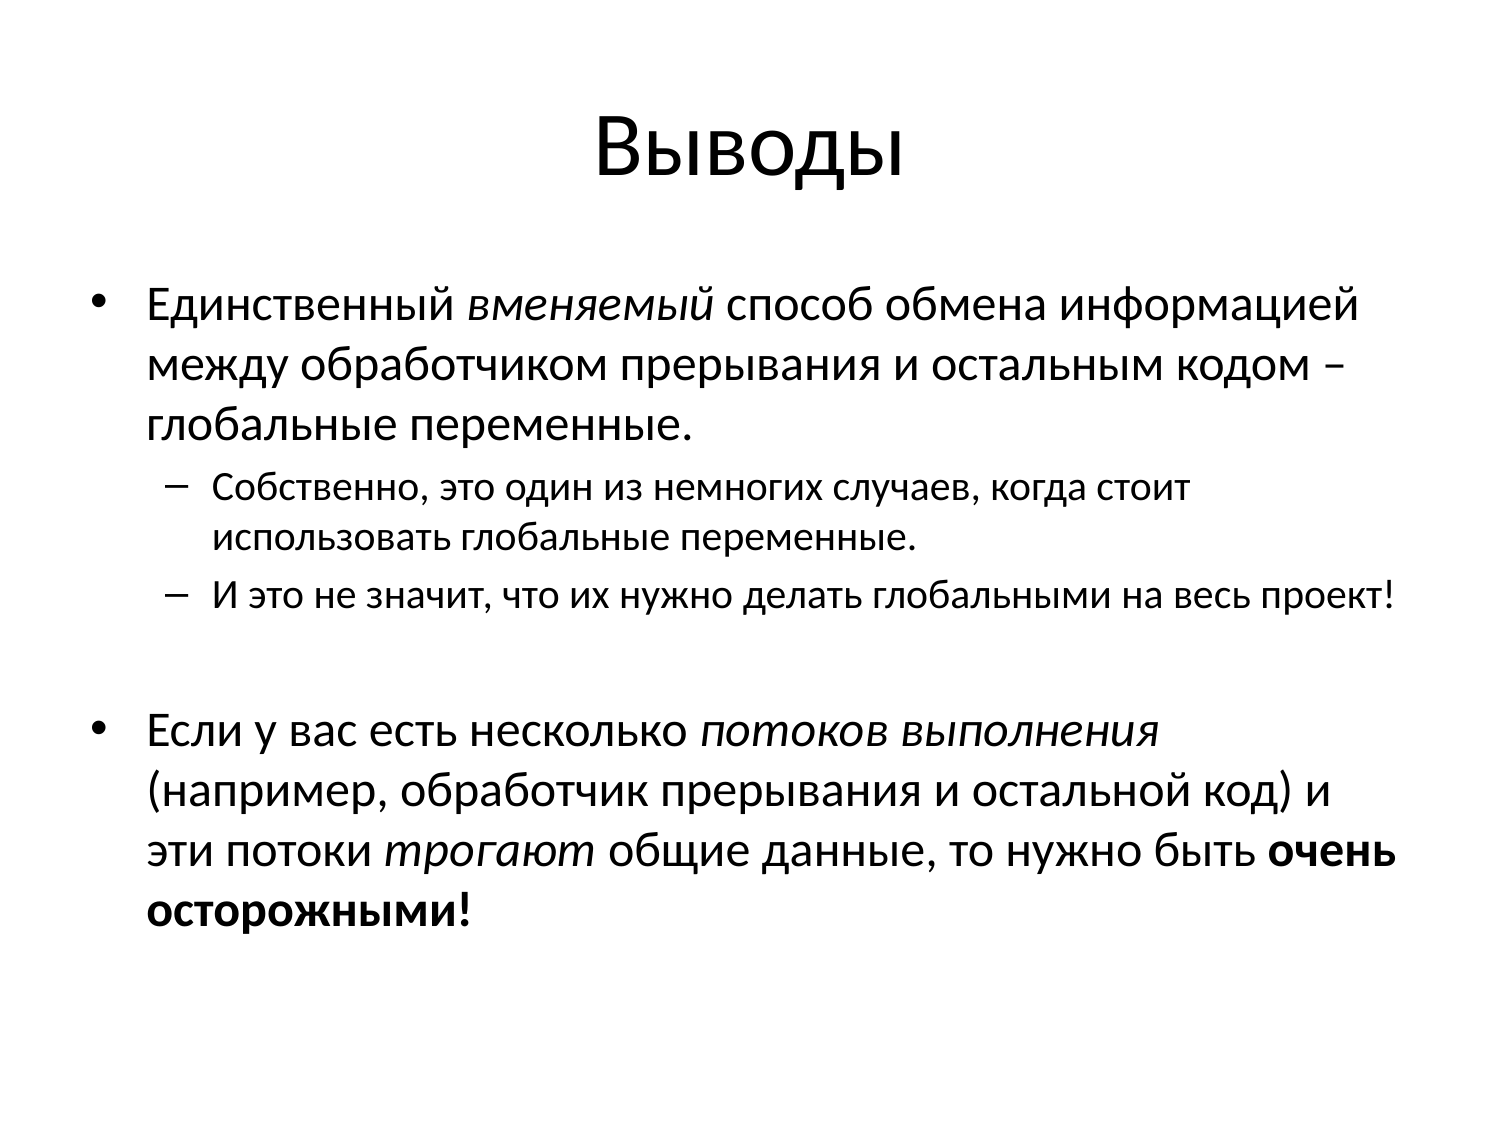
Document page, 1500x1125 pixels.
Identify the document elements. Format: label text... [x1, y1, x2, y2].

title Выводы [75, 45, 1425, 233]
list Единственный вменяемый способ обмена информацией между обработчиком прерывания и остальным кодом – глобальные переменные. Собственно, это один из немногих случаев, когда стоит использовать глобальные переменные. И это не значит, что их нужно делать глобальными на весь проект! Если у вас есть несколько потоков выполнения (например, обработчик прерывания и остальной код) и эти потоки трогают общие данные, то нужно быть очень осторожными! [75, 262, 1425, 1005]
